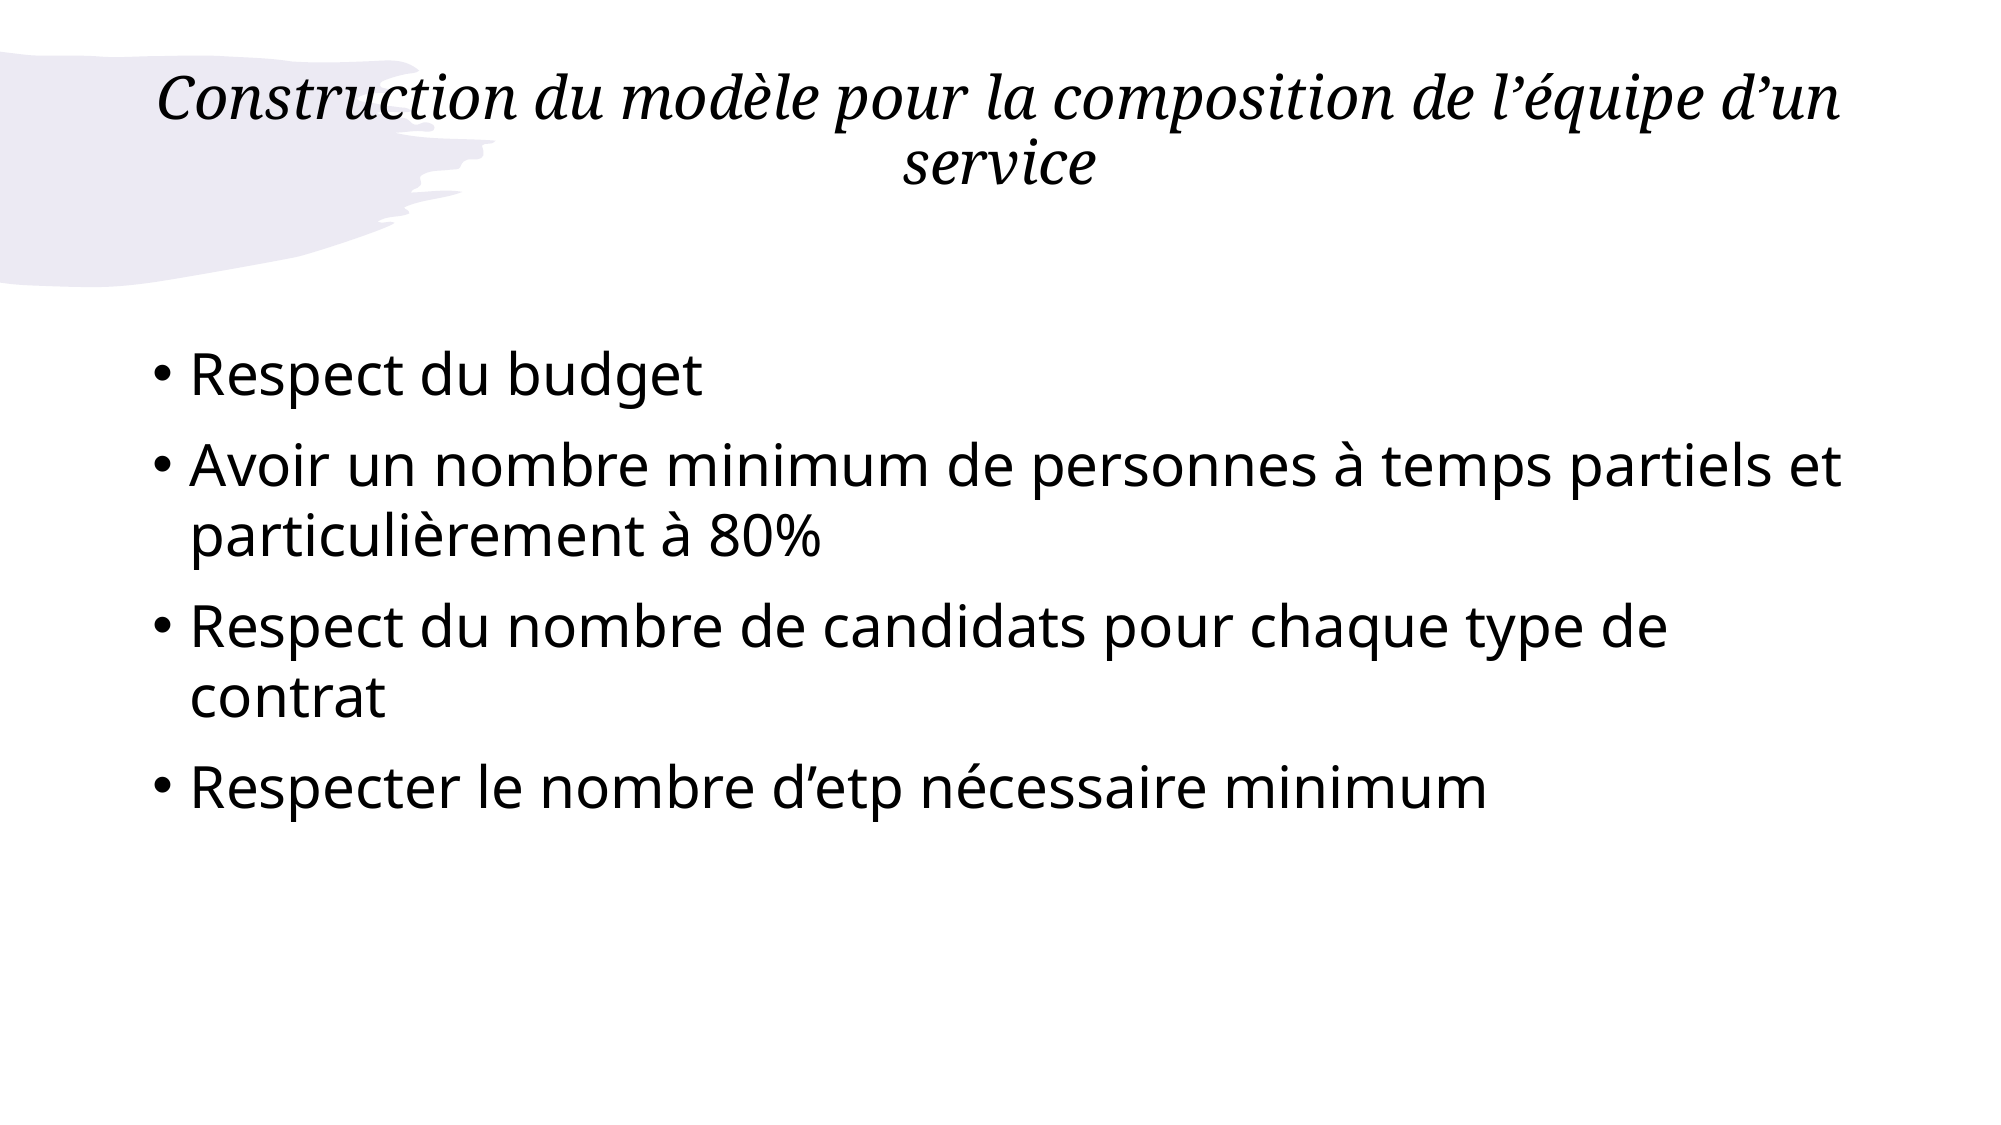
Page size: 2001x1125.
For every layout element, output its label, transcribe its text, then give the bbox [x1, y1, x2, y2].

title Construction du modèle pour la composition de l’équipe d’un service [137, 59, 1863, 278]
list Respect du budget Avoir un nombre minimum de personnes à temps partiels et particulièrement à 80% Respect du nombre de candidats pour chaque type de contrat Respecter le nombre d’etp nécessaire minimum [137, 329, 1863, 1013]
